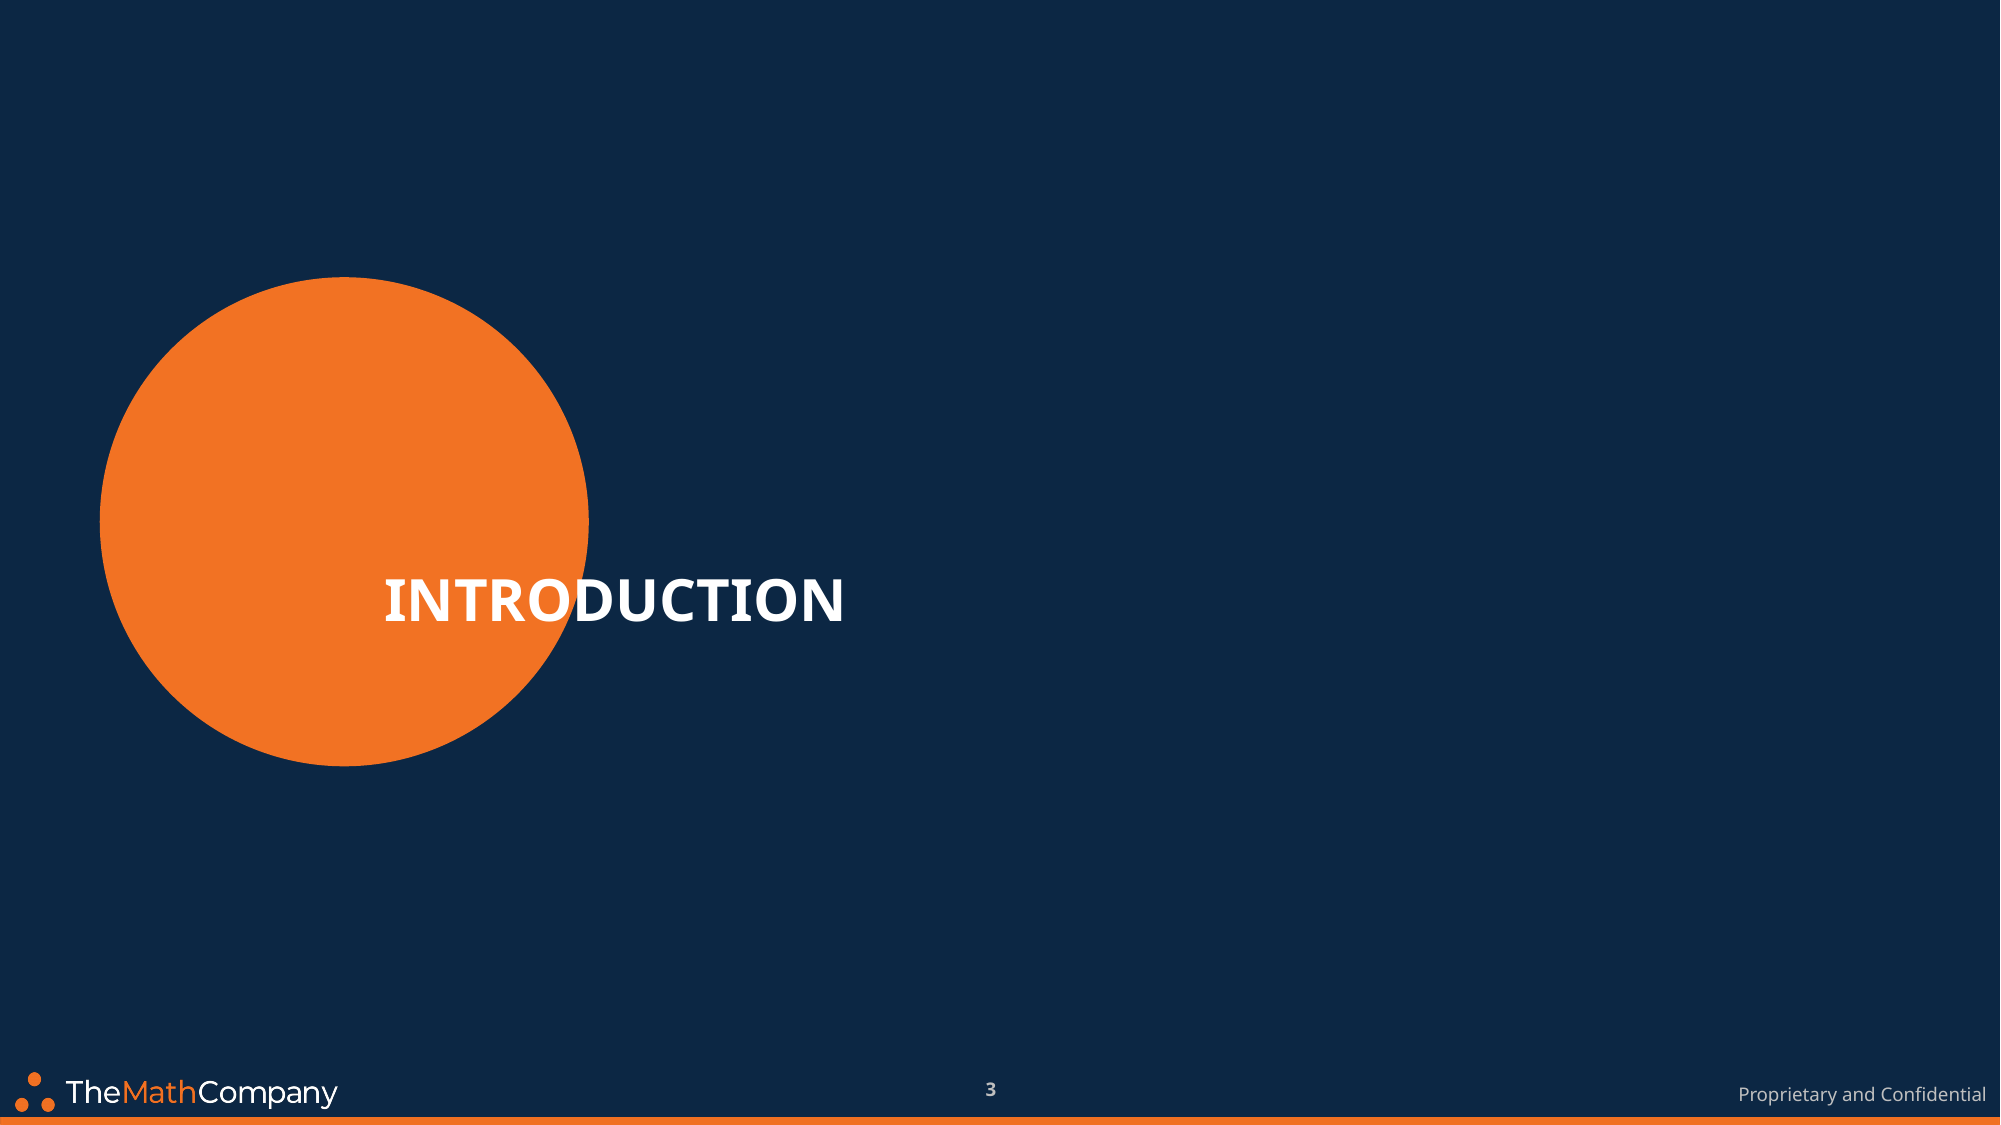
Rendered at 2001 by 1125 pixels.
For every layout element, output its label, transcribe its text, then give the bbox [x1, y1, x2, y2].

footer Proprietary and Confidential [1699, 1075, 2000, 1118]
picture [0, 0, 2000, 1125]
title introduction [369, 423, 1779, 642]
slide_number 3 [948, 1069, 1039, 1112]
